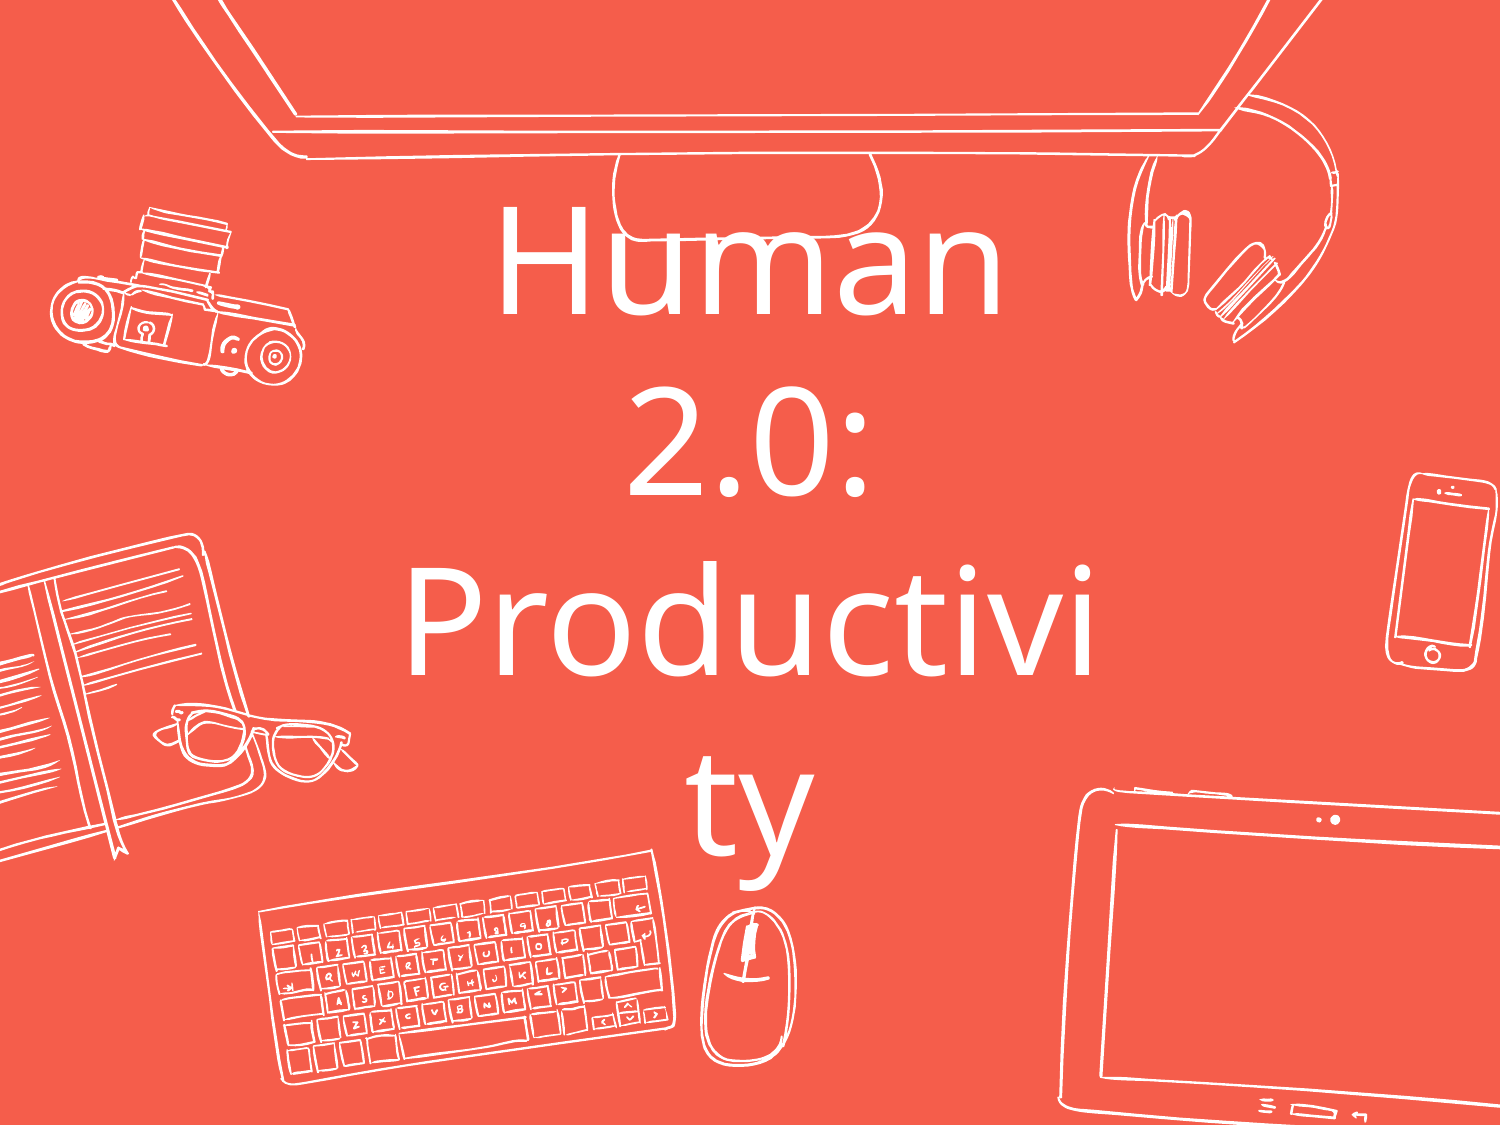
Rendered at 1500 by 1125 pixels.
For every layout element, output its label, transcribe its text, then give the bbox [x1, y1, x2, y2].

title Human 2.0: Productivity [359, 398, 1141, 652]
